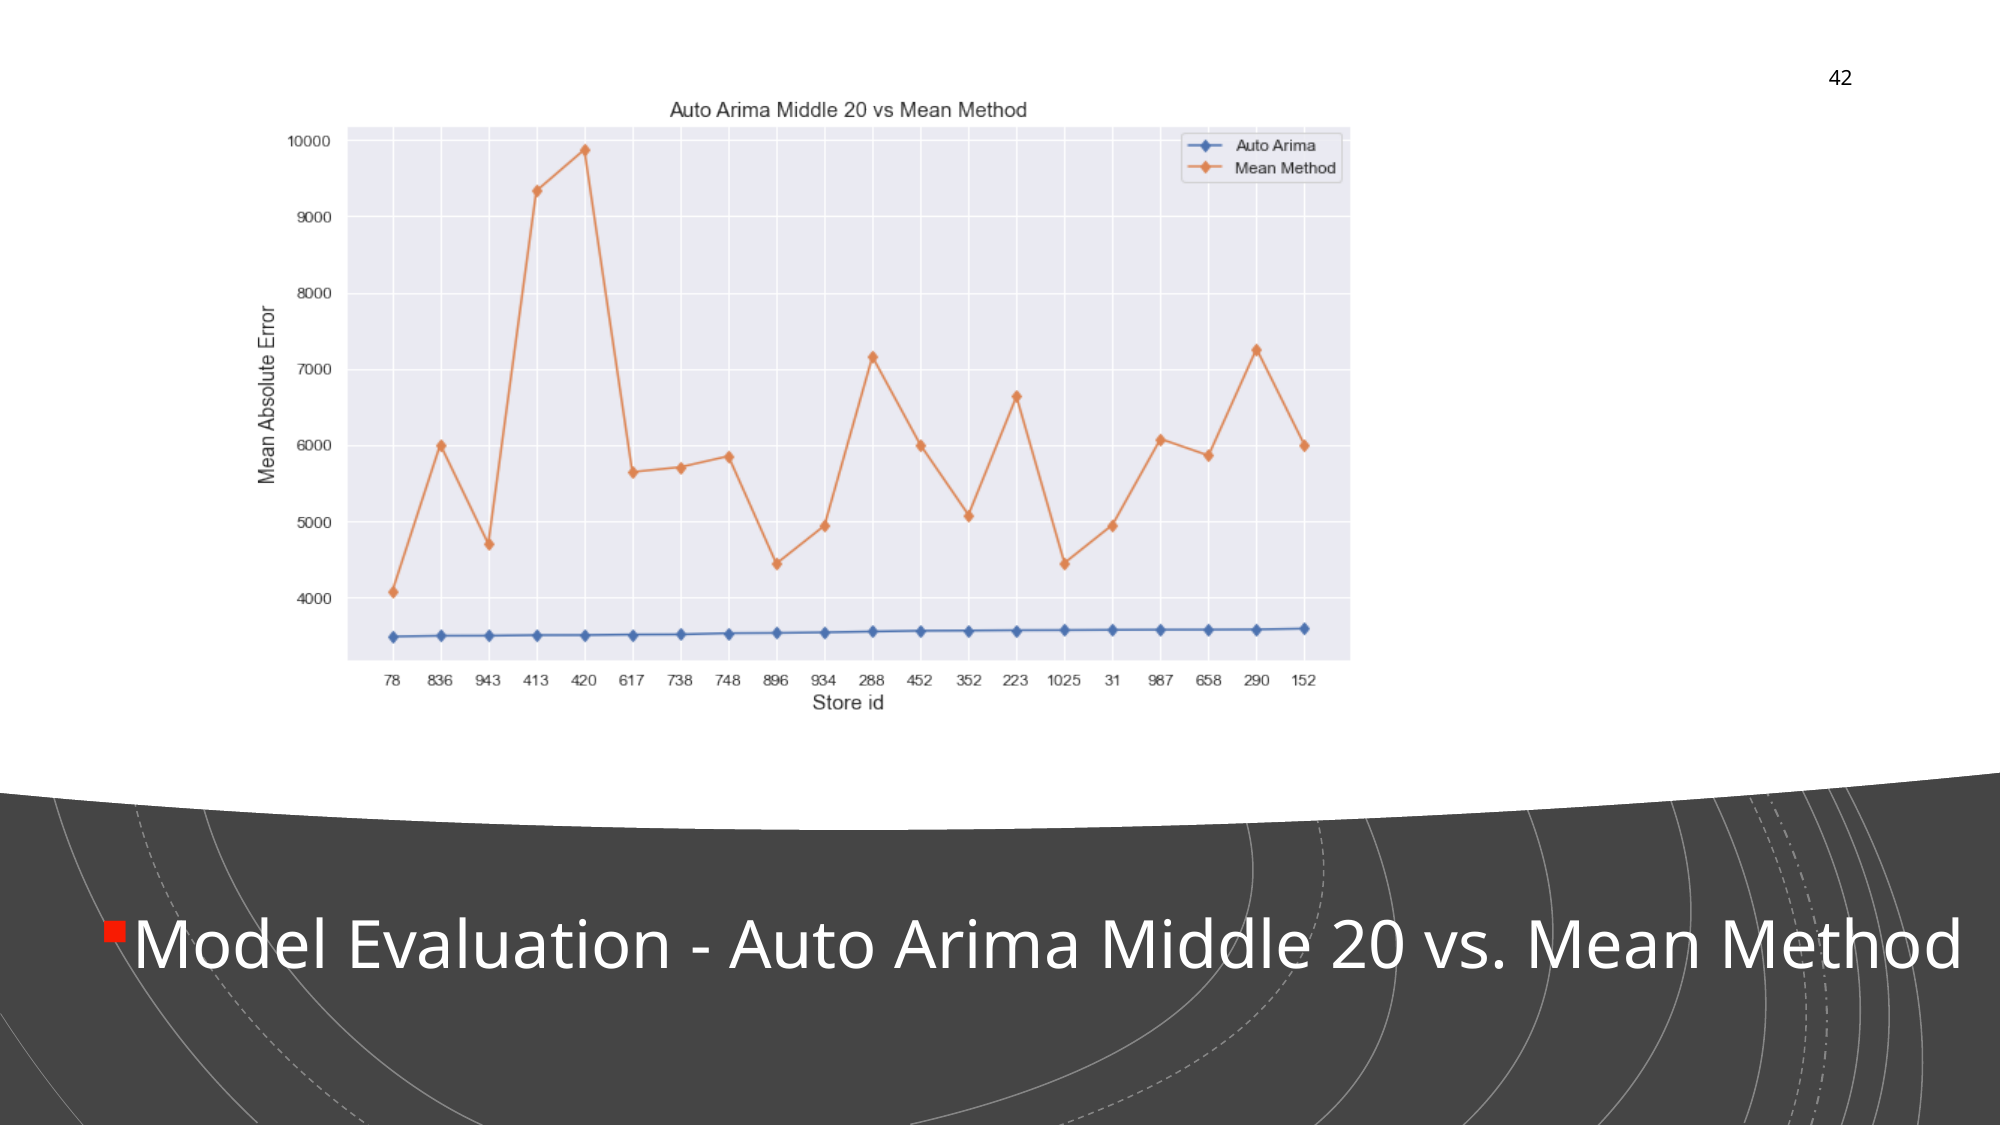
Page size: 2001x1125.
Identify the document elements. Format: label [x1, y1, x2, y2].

text_box [0, 0, 2000, 1125]
picture [249, 92, 1362, 724]
